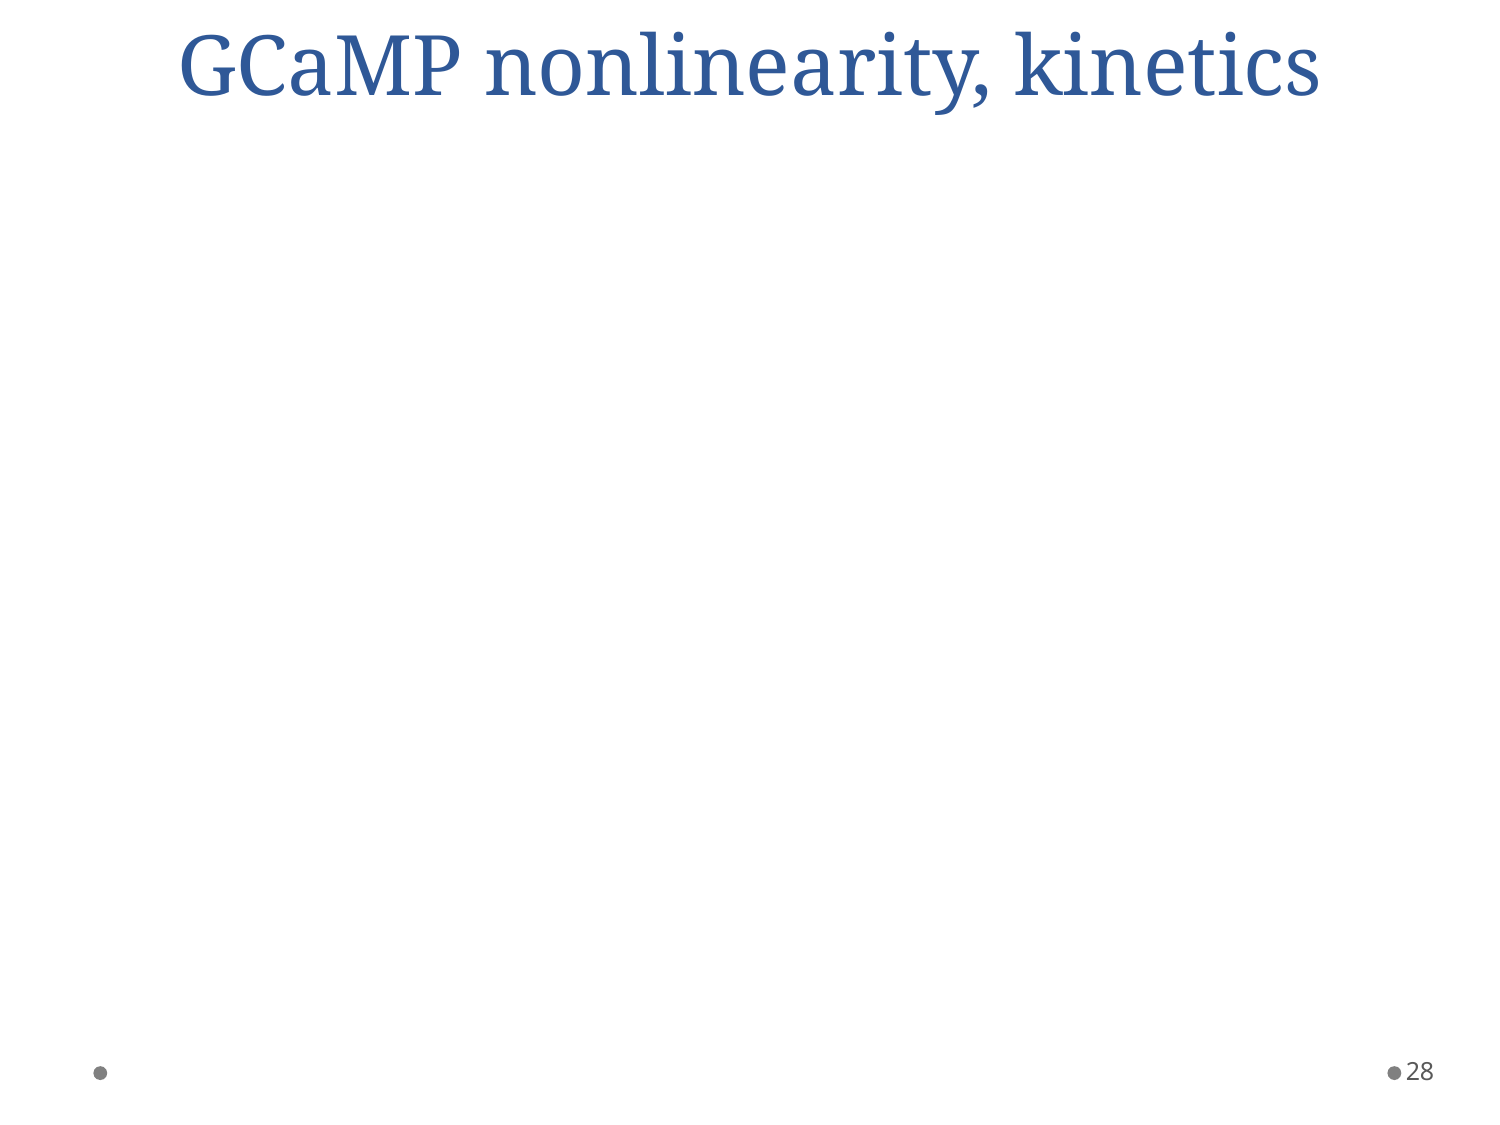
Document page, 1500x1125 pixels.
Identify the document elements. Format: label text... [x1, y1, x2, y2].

title GCaMP nonlinearity, kinetics [0, 0, 1500, 121]
slide_number 28 [1401, 1042, 1494, 1103]
